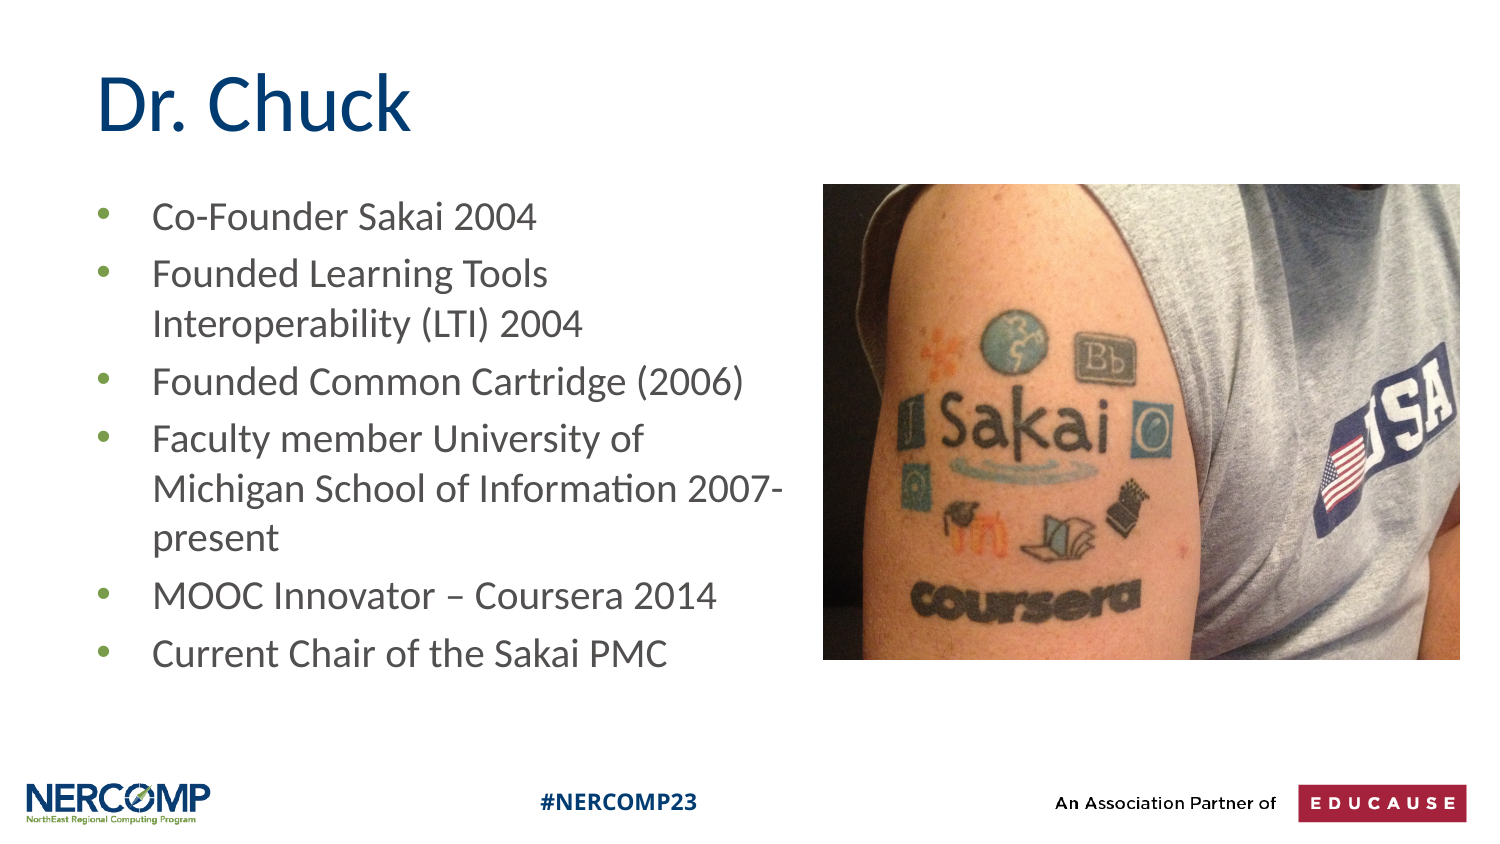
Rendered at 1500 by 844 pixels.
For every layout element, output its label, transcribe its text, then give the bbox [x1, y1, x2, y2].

text_box #NERCOMP23 [525, 780, 823, 823]
list Co-Founder Sakai 2004 Founded Learning Tools Interoperability (LTI) 2004 Founded Common Cartridge (2006) Faculty member University of Michigan School of Information 2007-present MOOC Innovator – Coursera 2014 Current Chair of the Sakai PMC [81, 182, 805, 686]
picture [0, 0, 1500, 844]
title Dr. Chuck [81, 41, 1415, 182]
